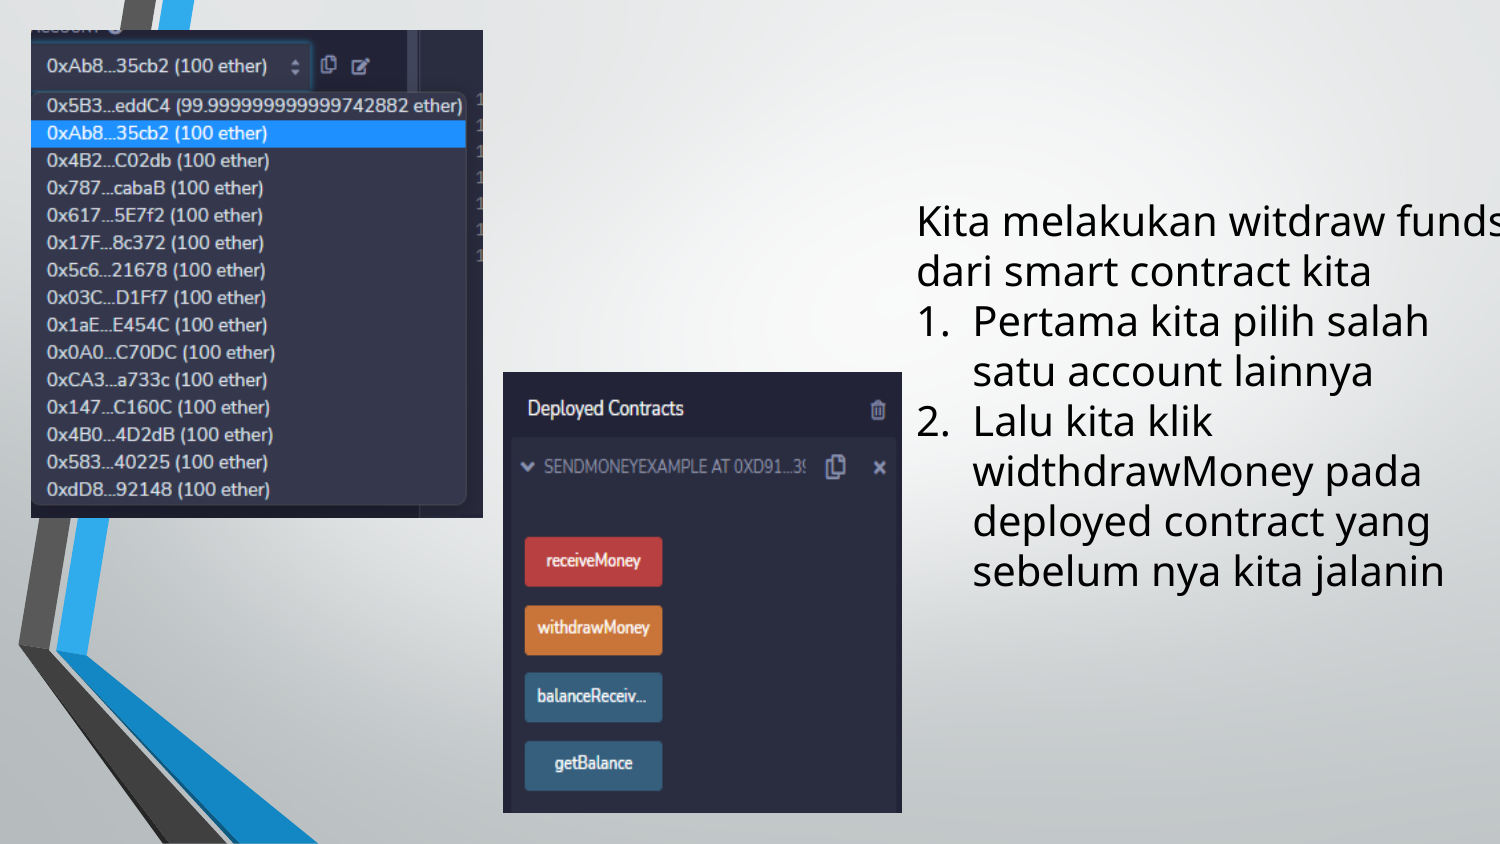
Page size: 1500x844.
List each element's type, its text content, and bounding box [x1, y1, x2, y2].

picture [30, 30, 483, 518]
picture [503, 372, 902, 814]
text_box Kita melakukan witdraw funds dari smart contract kita Pertama kita pilih salah satu account lainnya Lalu kita klik widthdrawMoney pada deployed contract yang sebelum nya kita jalanin [901, 187, 1500, 652]
